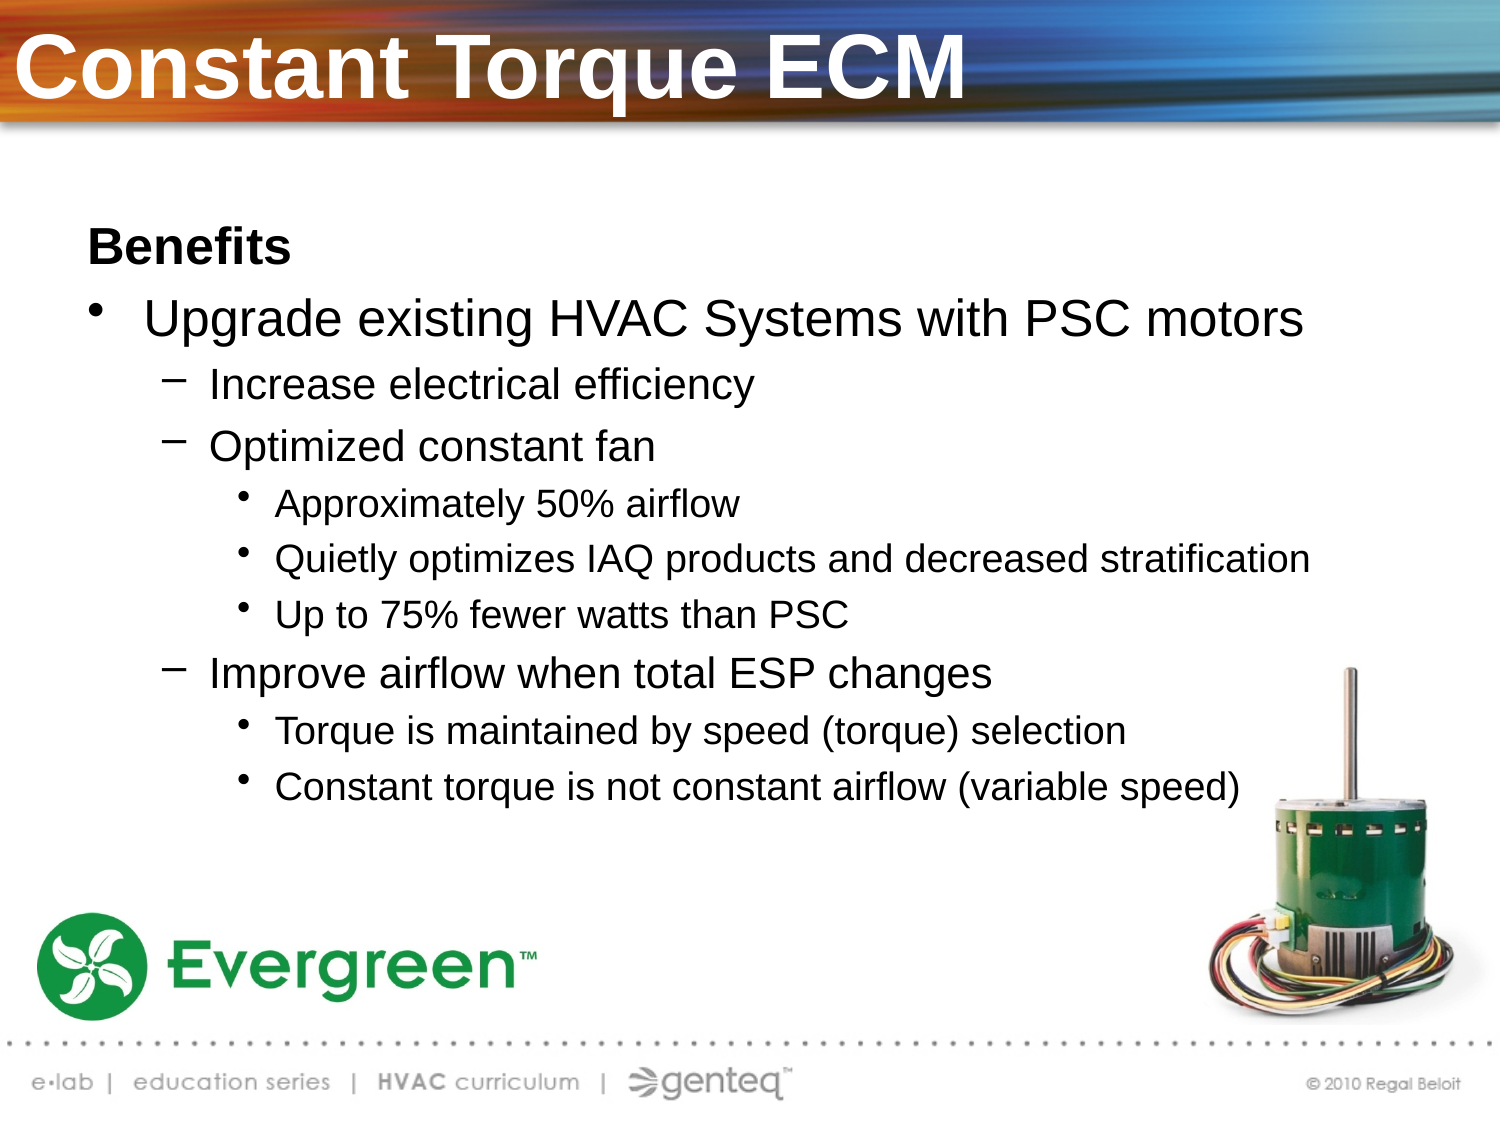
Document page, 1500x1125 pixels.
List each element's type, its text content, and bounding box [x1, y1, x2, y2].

title Constant Torque ECM [0, 0, 1363, 125]
picture [0, 0, 1500, 1125]
list Benefits Upgrade existing HVAC Systems with PSC motors Increase electrical efficiency Optimized constant fan Approximately 50% airflow Quietly optimizes IAQ products and decreased stratification Up to 75% fewer watts than PSC Improve airflow when total ESP changes Torque is maintained by speed (torque) selection Constant torque is not constant airflow (variable speed) [73, 204, 1424, 949]
